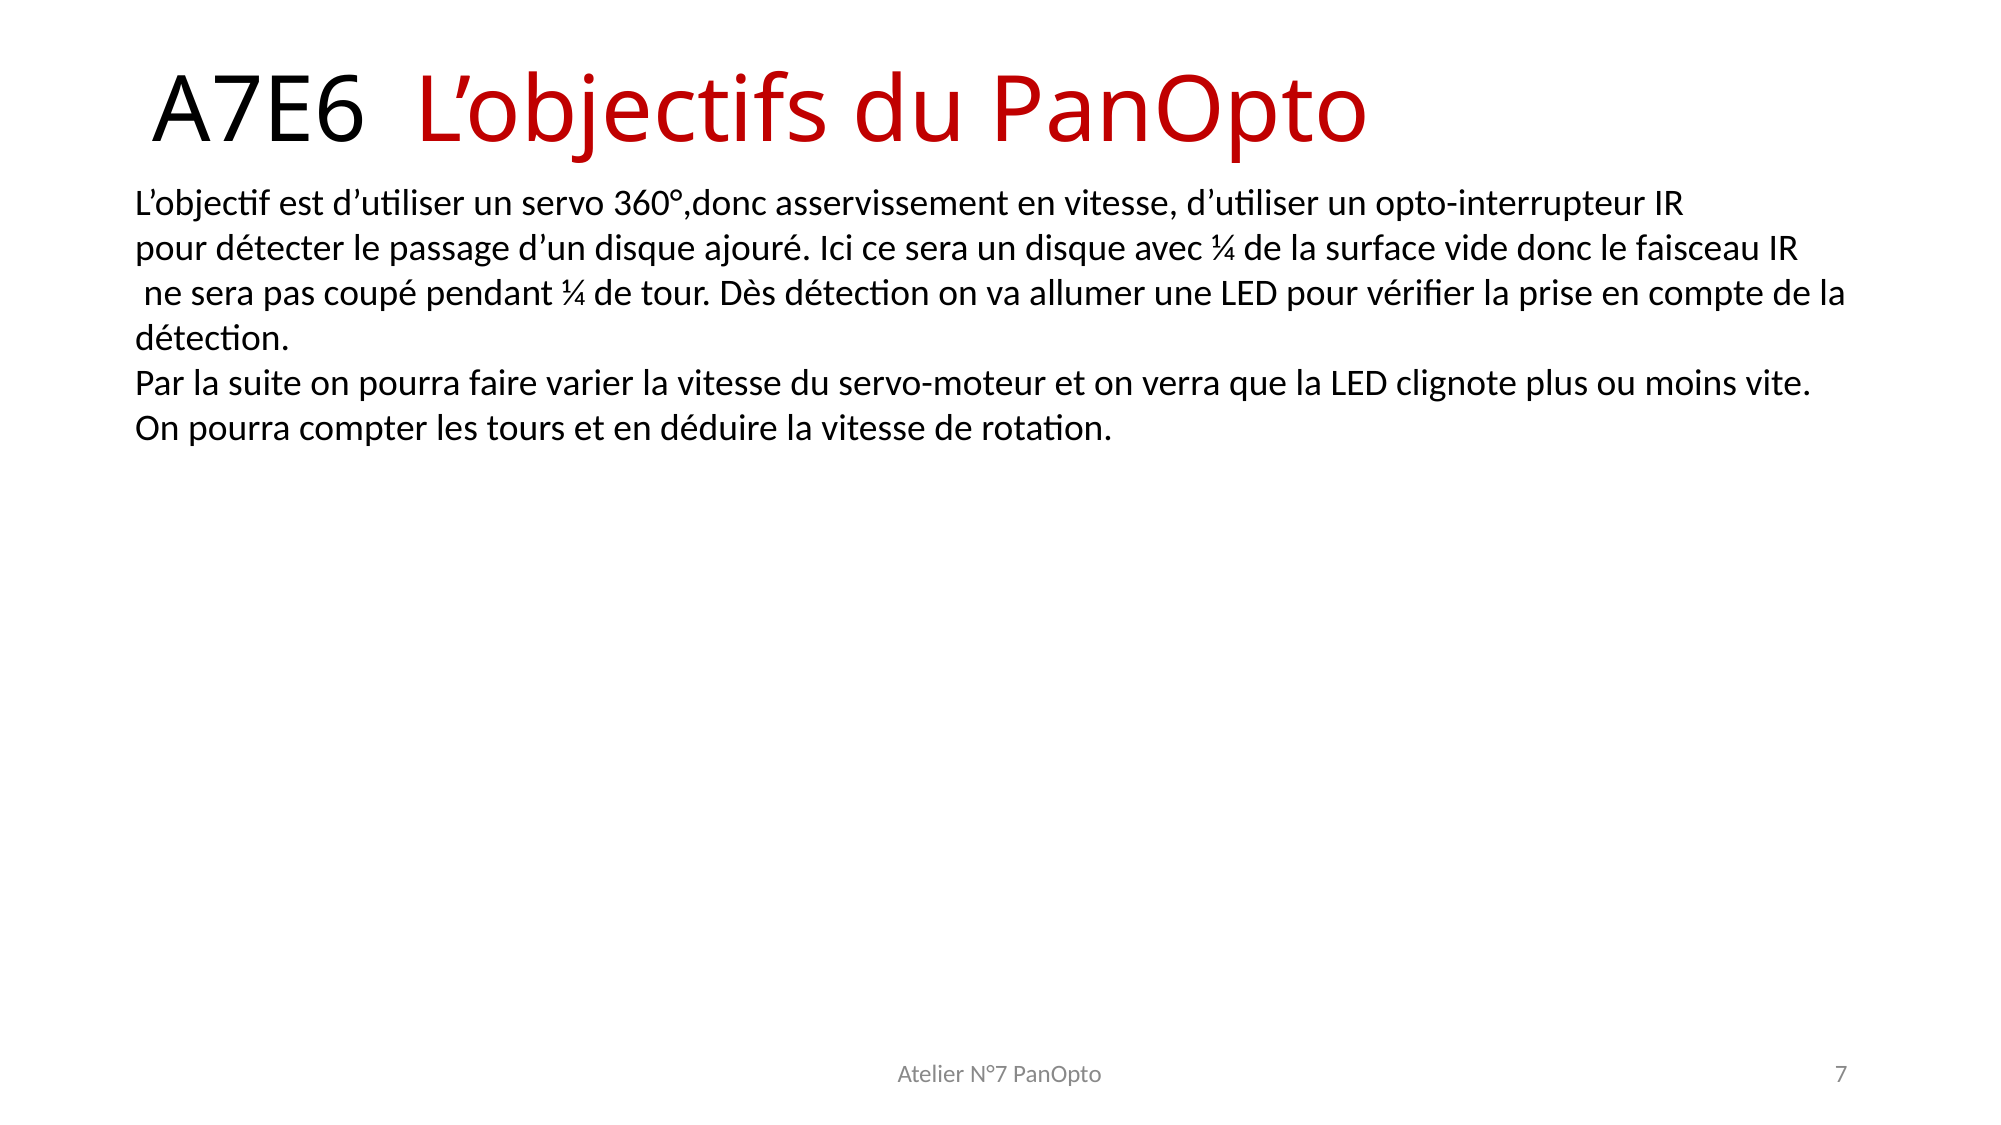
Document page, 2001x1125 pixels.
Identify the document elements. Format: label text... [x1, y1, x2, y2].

text_box A7E6 L’objectifs du PanOpto [137, 55, 1863, 159]
footer Atelier N°7 PanOpto [662, 1042, 1338, 1103]
text_box L’objectif est d’utiliser un servo 360°,donc asservissement en vitesse, d’utiliser un opto-interrupteur IR pour détecter le passage d’un disque ajouré. Ici ce sera un disque avec ¼ de la surface vide donc le faisceau IR ne sera pas coupé pendant ¼ de tour. Dès détection on va allumer une LED pour vérifier la prise en compte de la détection. Par la suite on pourra faire varier la vitesse du servo-moteur et on verra que la LED clignote plus ou moins vite. On pourra compter les tours et en déduire la vitesse de rotation. [120, 170, 1864, 546]
slide_number 7 [1412, 1042, 1863, 1103]
